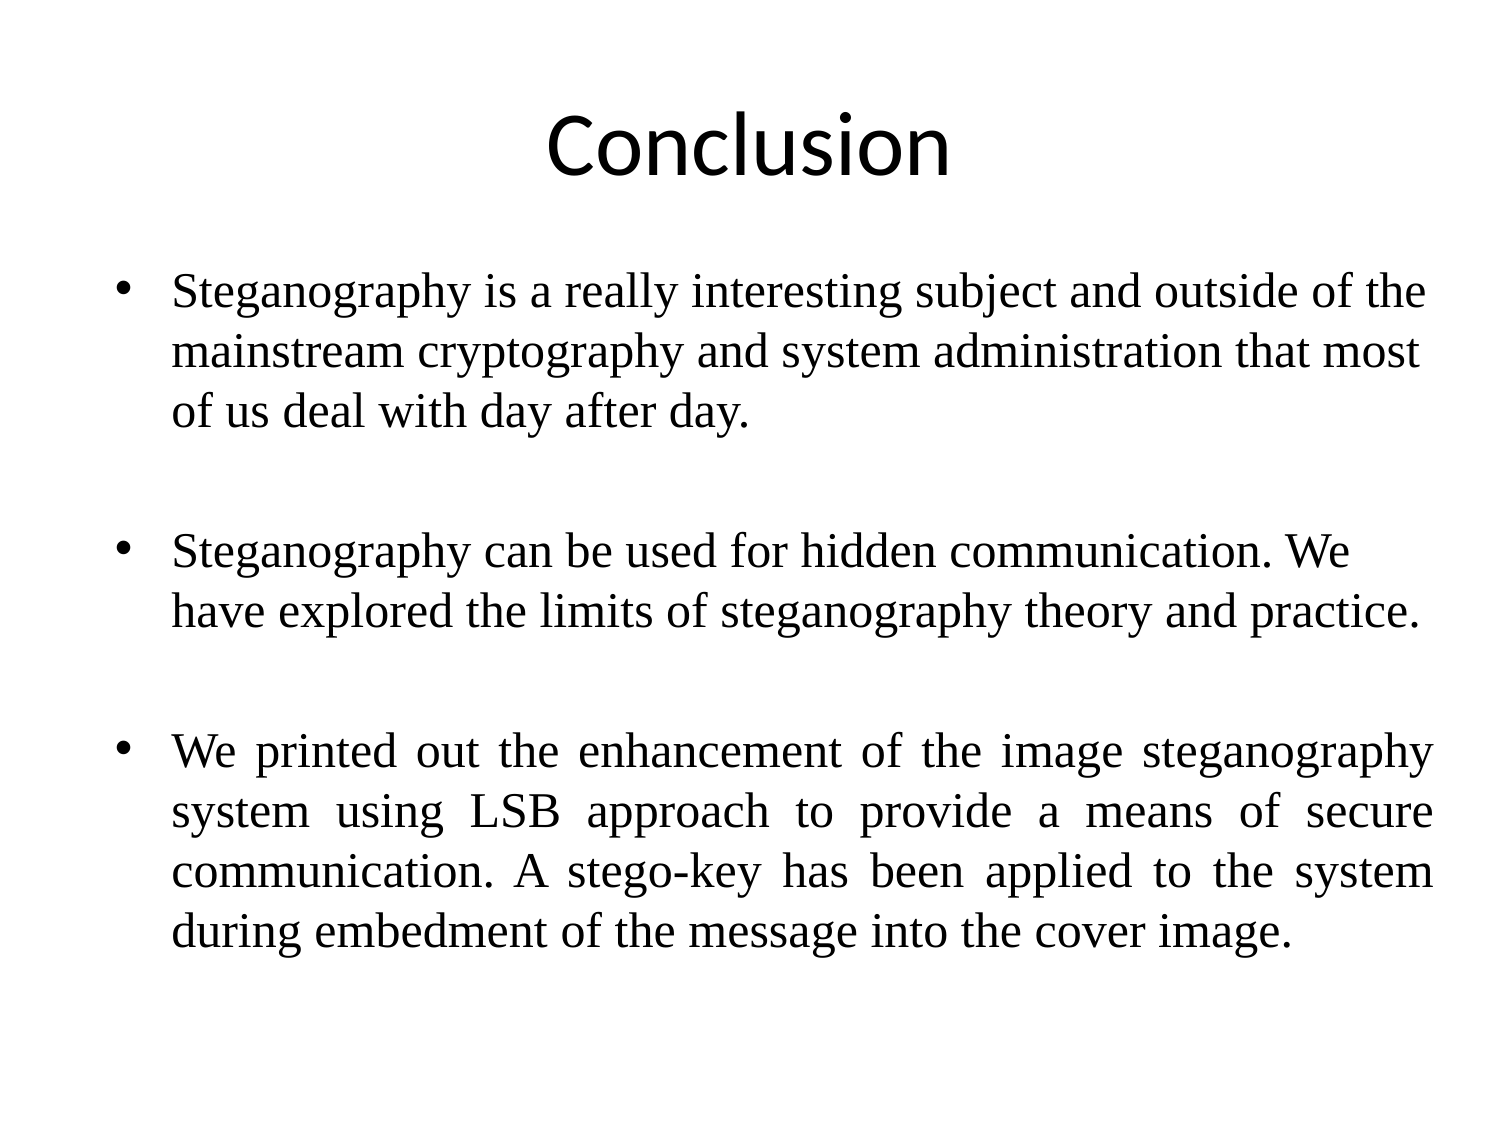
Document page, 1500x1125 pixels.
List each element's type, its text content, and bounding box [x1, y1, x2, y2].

list Steganography is a really interesting subject and outside of the mainstream cryptography and system administration that most of us deal with day after day. Steganography can be used for hidden communication. We have explored the limits of steganography theory and practice. We printed out the enhancement of the image steganography system using LSB approach to provide a means of secure communication. A stego-key has been applied to the system during embedment of the message into the cover image. [99, 249, 1450, 993]
title Conclusion [75, 45, 1425, 233]
